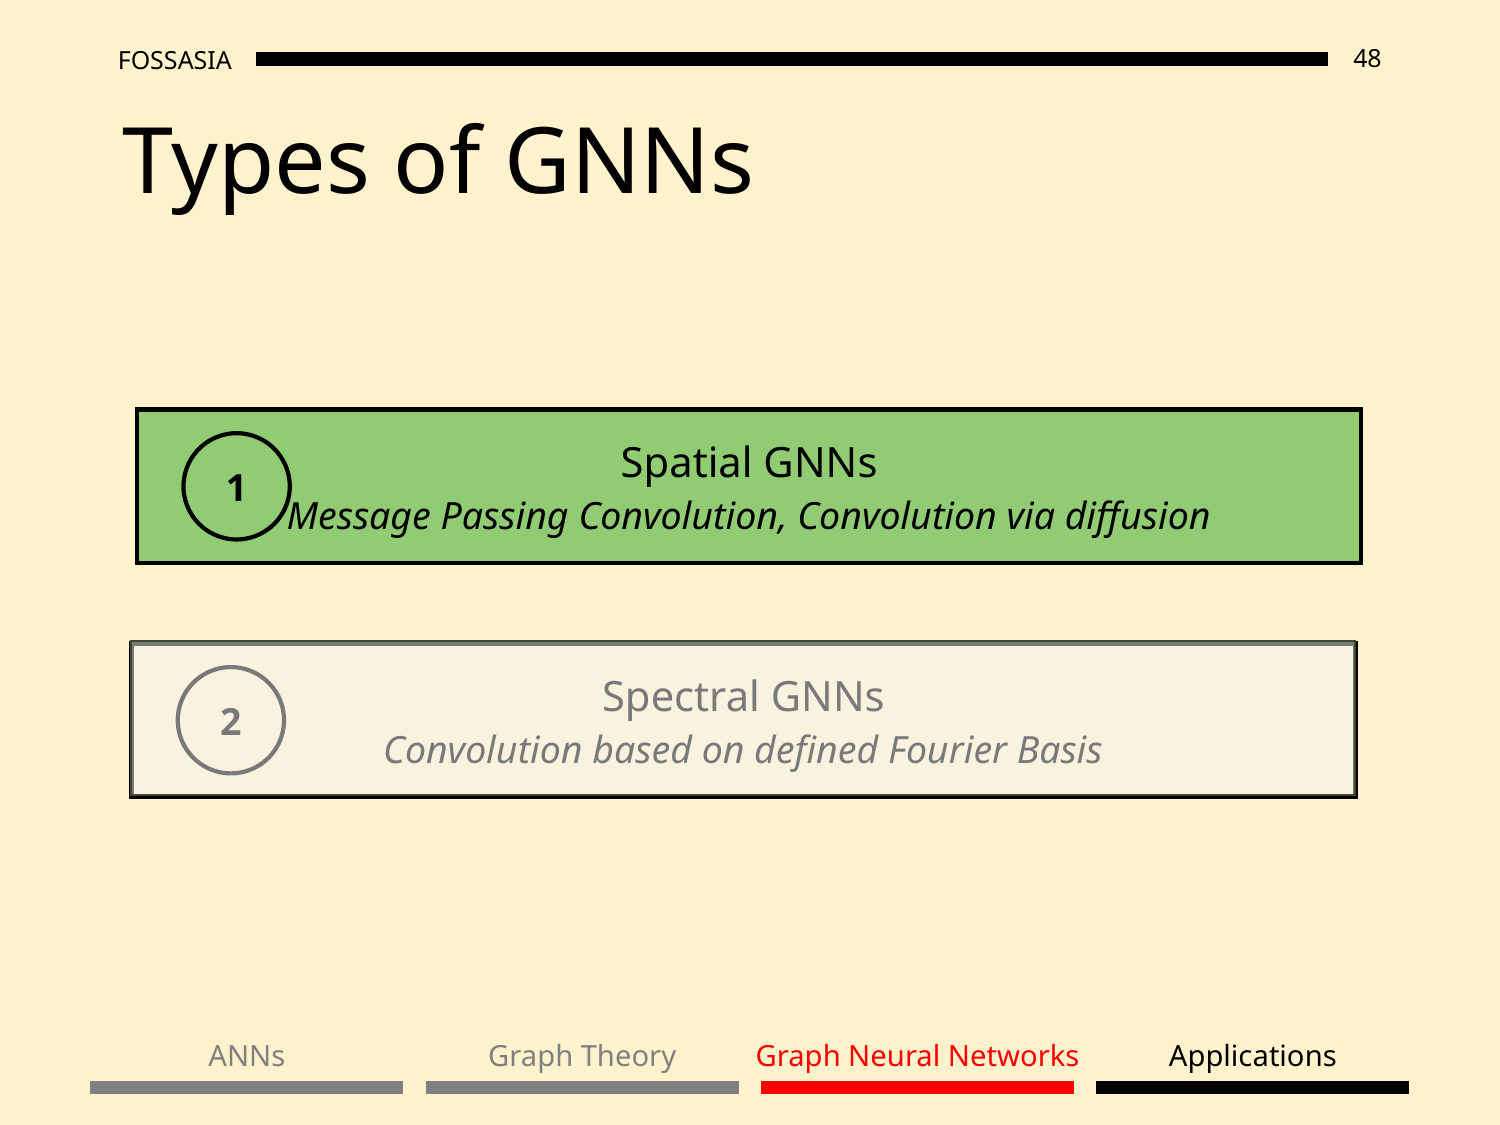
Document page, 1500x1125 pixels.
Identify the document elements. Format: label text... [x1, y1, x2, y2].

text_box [131, 643, 1356, 797]
text_box [130, 640, 1356, 796]
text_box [137, 409, 1362, 564]
text_box Types of GNNs [107, 106, 1410, 319]
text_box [90, 1029, 1410, 1088]
